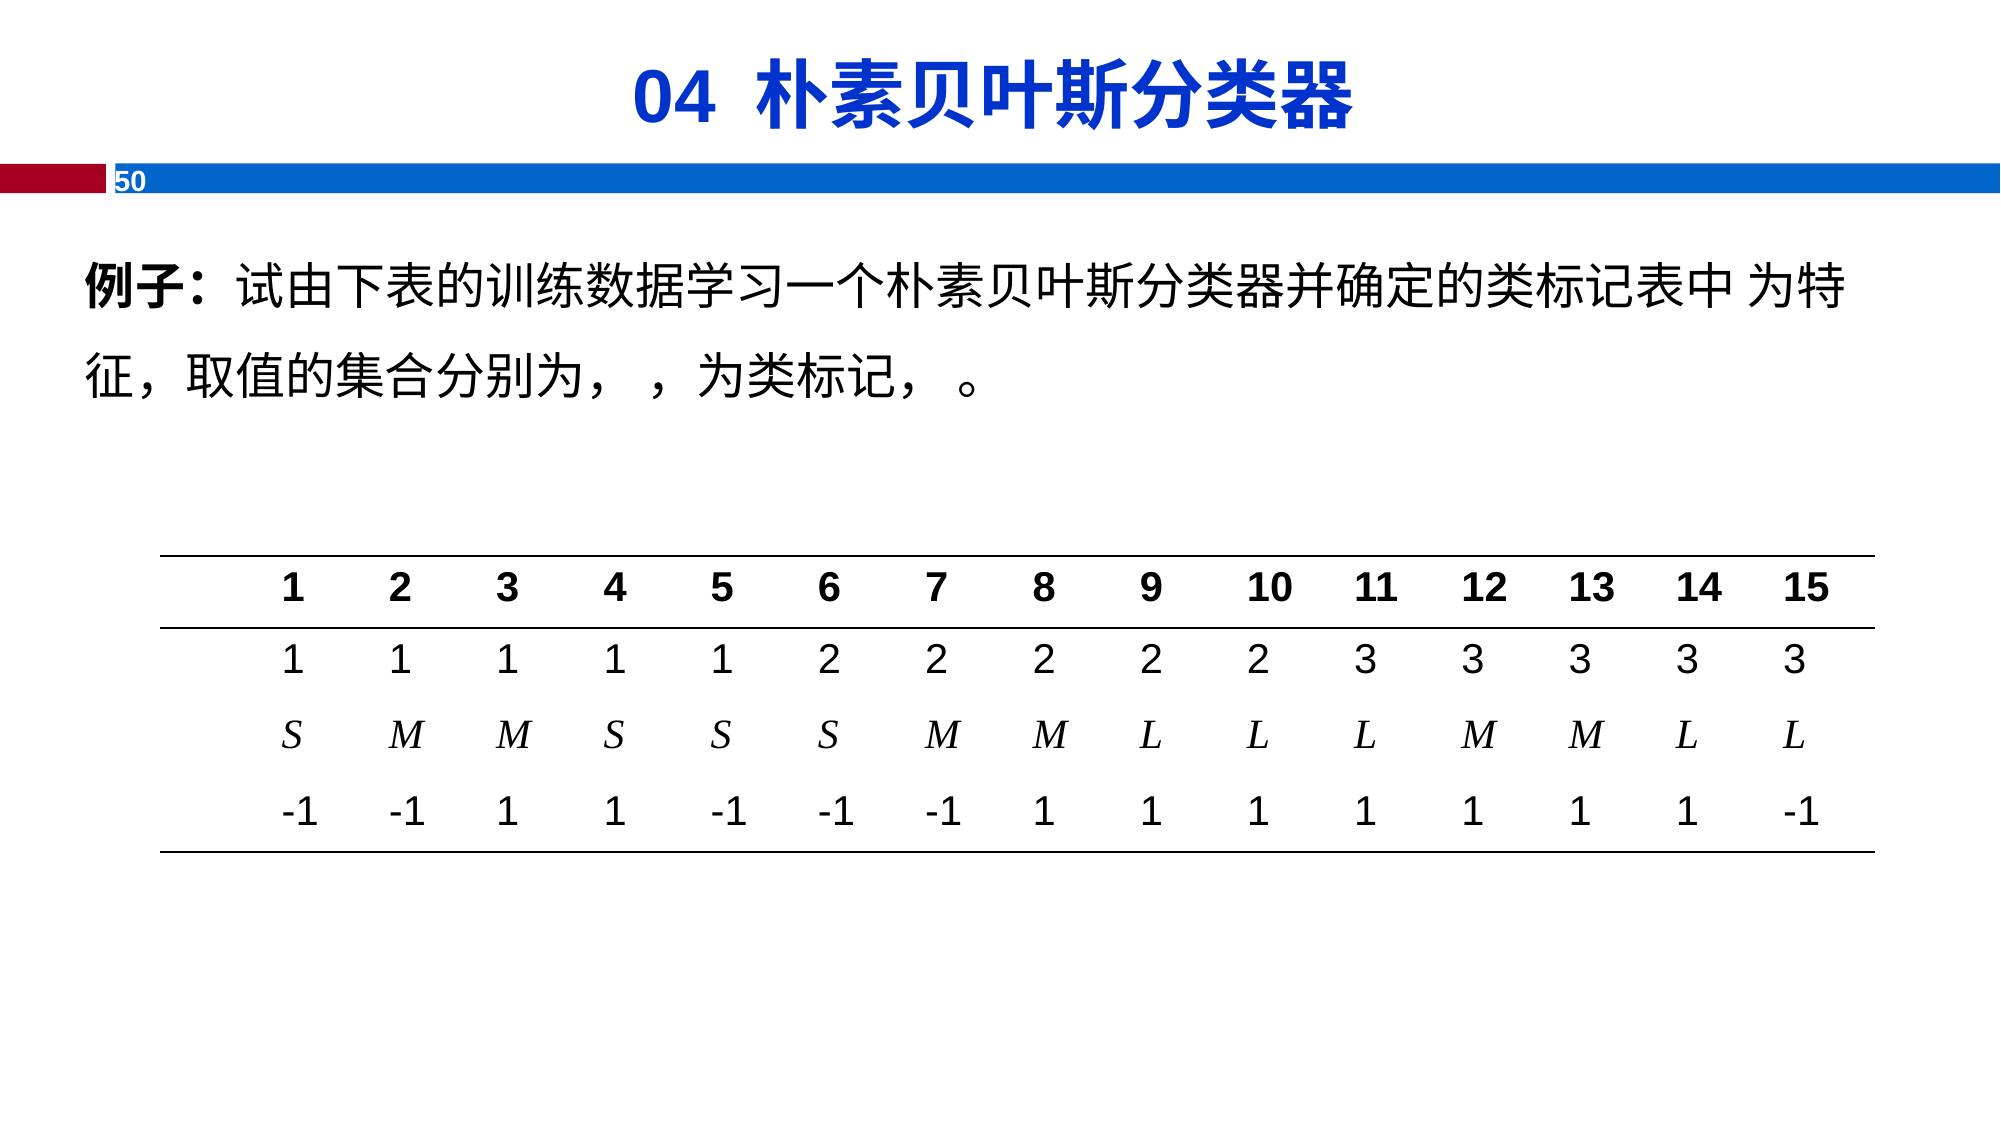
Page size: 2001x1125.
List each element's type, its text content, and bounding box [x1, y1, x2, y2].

title 04 朴素贝叶斯分类器 [48, 36, 1939, 148]
